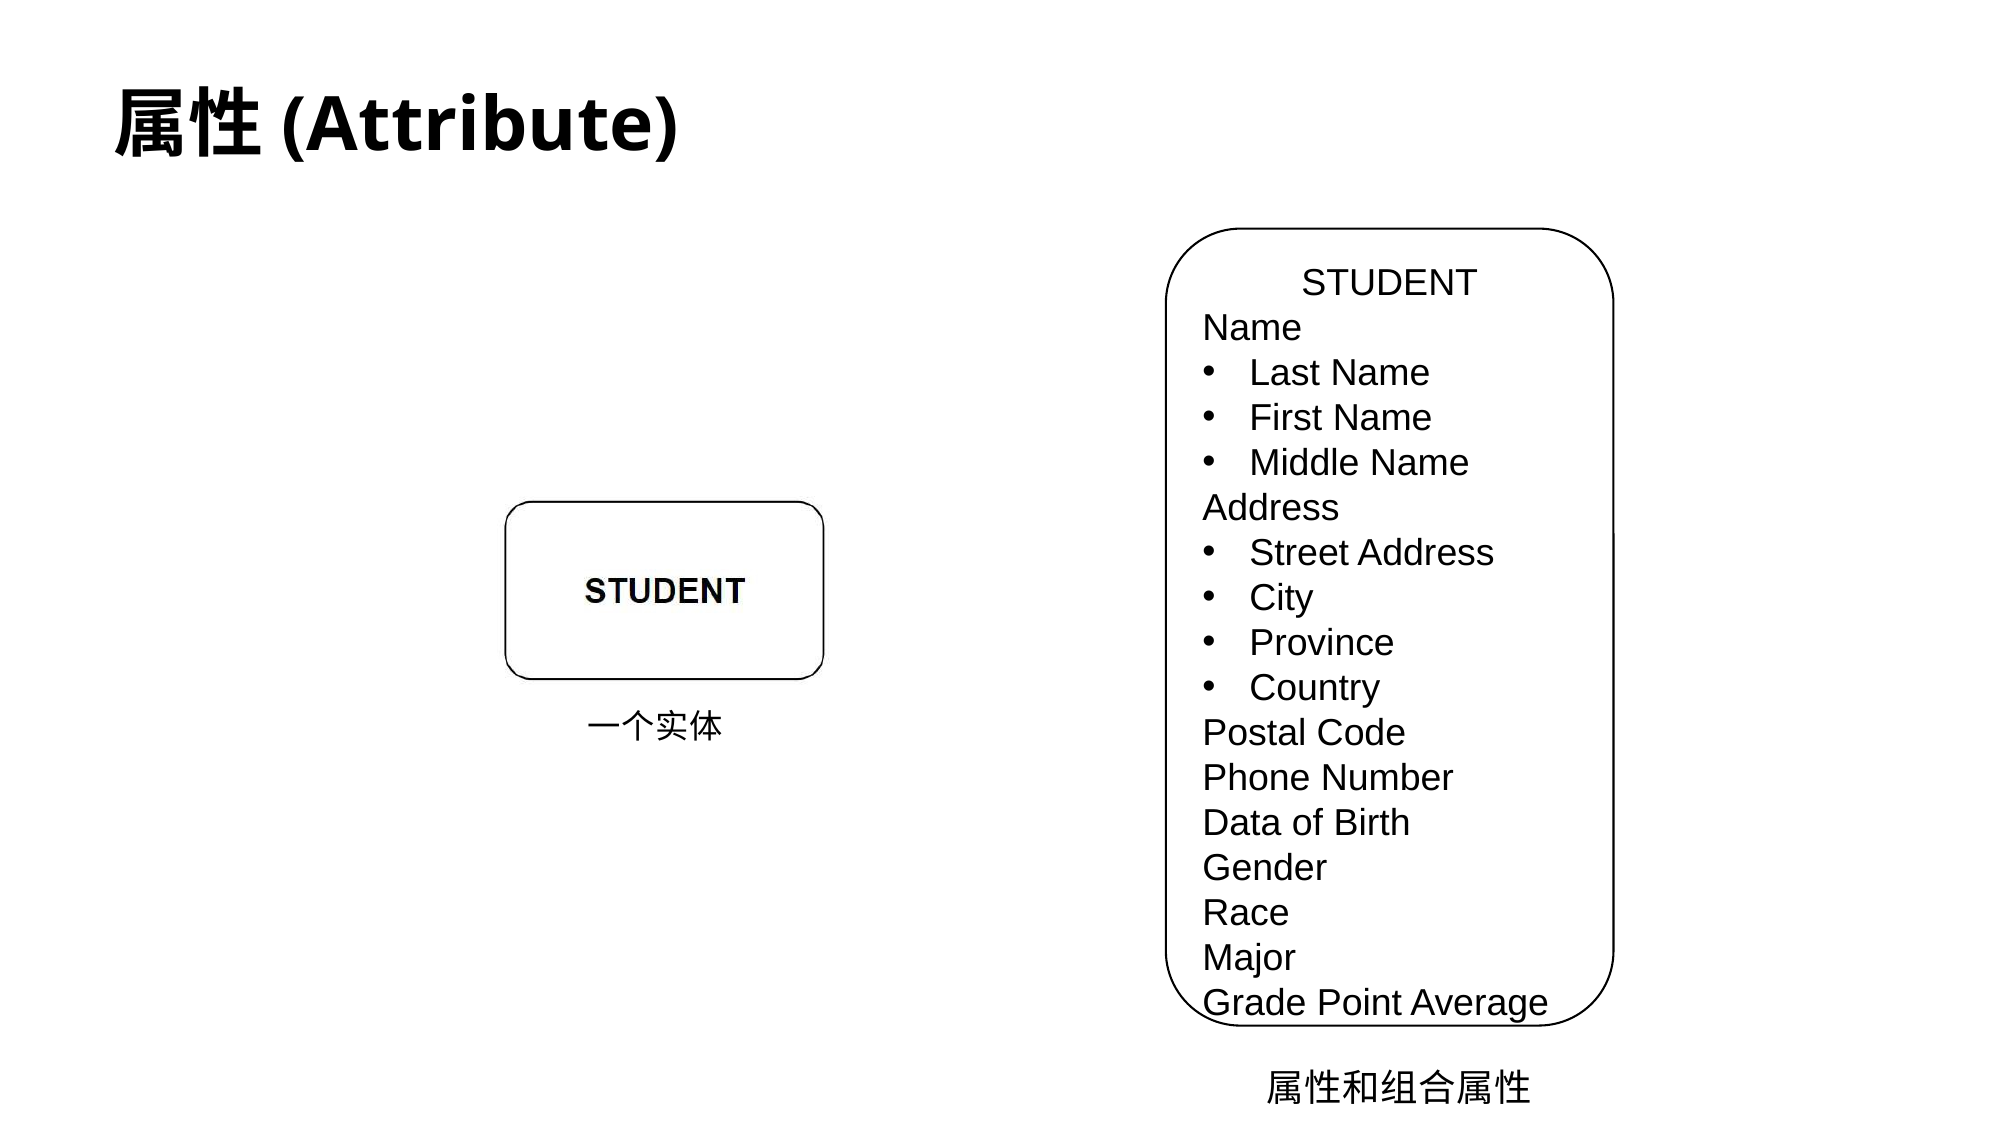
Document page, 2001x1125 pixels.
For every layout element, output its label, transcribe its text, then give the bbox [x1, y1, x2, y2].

text_box [497, 496, 832, 685]
text_box 属性(Attribute) [98, 22, 1428, 175]
text_box 一个实体 [585, 705, 797, 746]
text_box 属性和组合属性 [1263, 1064, 1555, 1110]
text_box STUDENT Name Last Name First Name Middle Name Address Street Address City Province Country Postal Code Phone Number Data of Birth Gender Race Major Grade Point Average [1164, 227, 1615, 1027]
